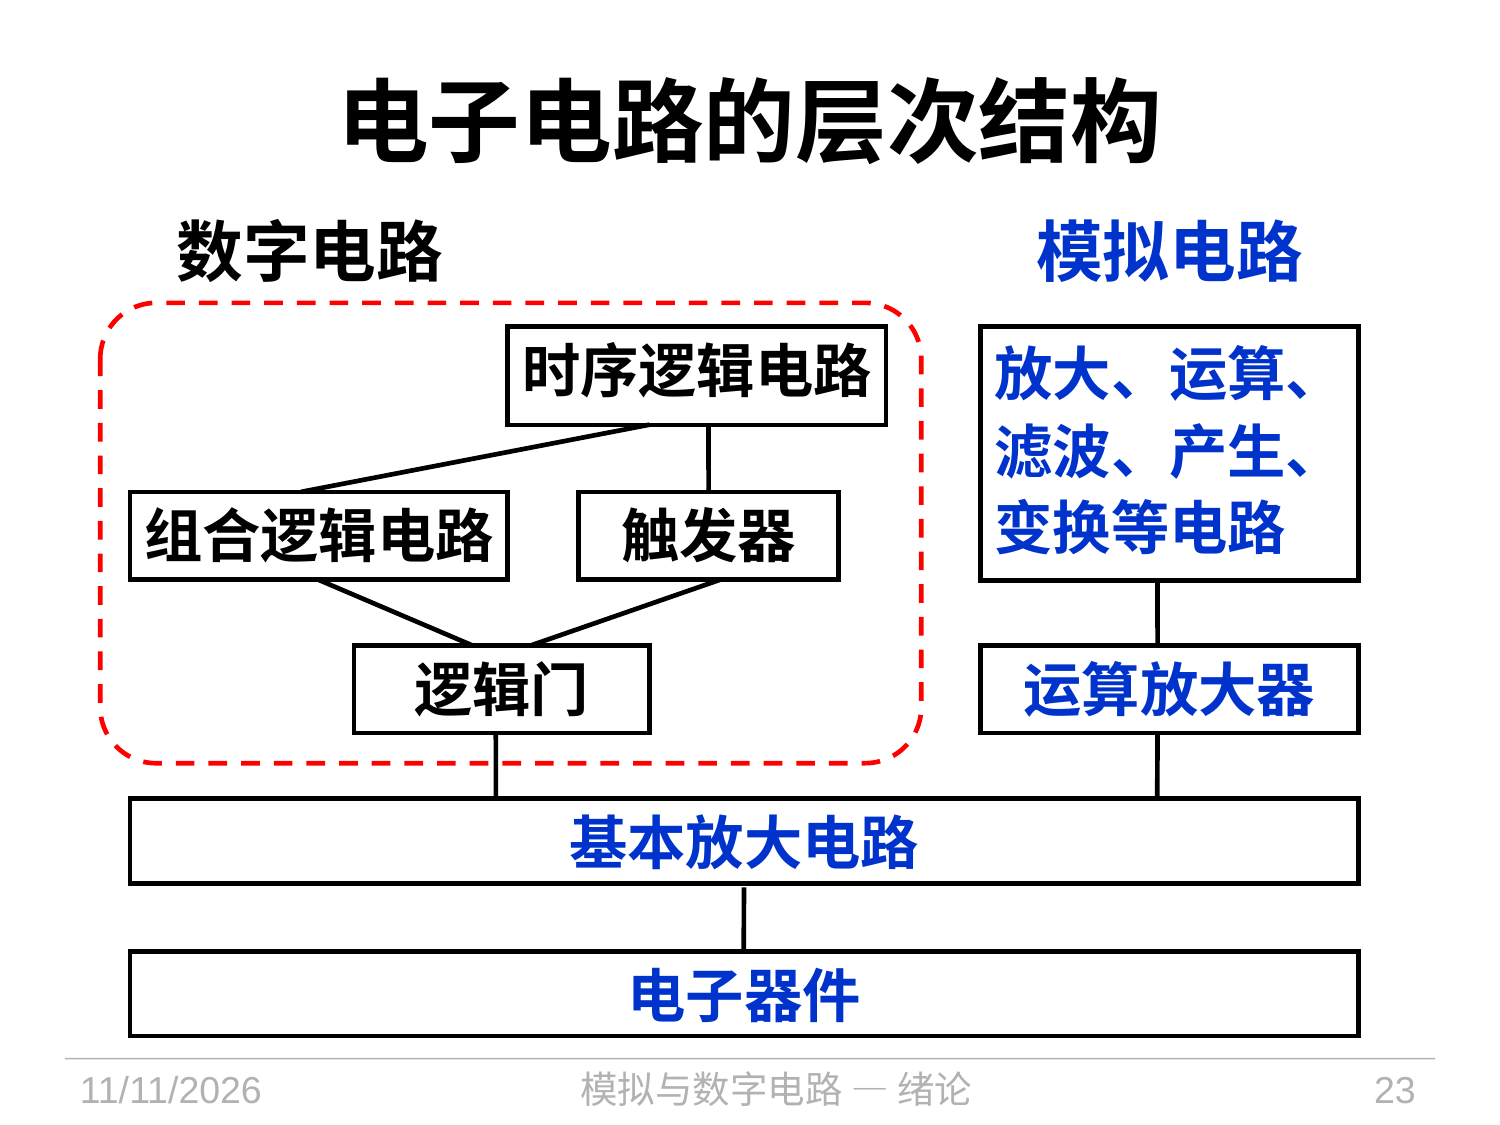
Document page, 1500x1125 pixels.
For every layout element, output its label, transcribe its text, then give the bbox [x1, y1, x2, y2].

text_box 电子器件 [129, 951, 1359, 1037]
text_box 运算放大器 [980, 645, 1359, 733]
text_box 模拟电路 [980, 202, 1359, 297]
text_box 放大、运算、 滤波、产生、 变换等电路 [980, 326, 1359, 581]
text_box 基本放大电路 [129, 798, 1359, 884]
slide_number 23 [1230, 1058, 1431, 1125]
text_box [100, 302, 922, 764]
title 电子电路的层次结构 [75, 24, 1425, 213]
text_box 数字电路 [141, 202, 479, 297]
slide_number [64, 1058, 348, 1125]
footer 模拟与数字电路 — 绪论 [373, 1058, 1179, 1125]
